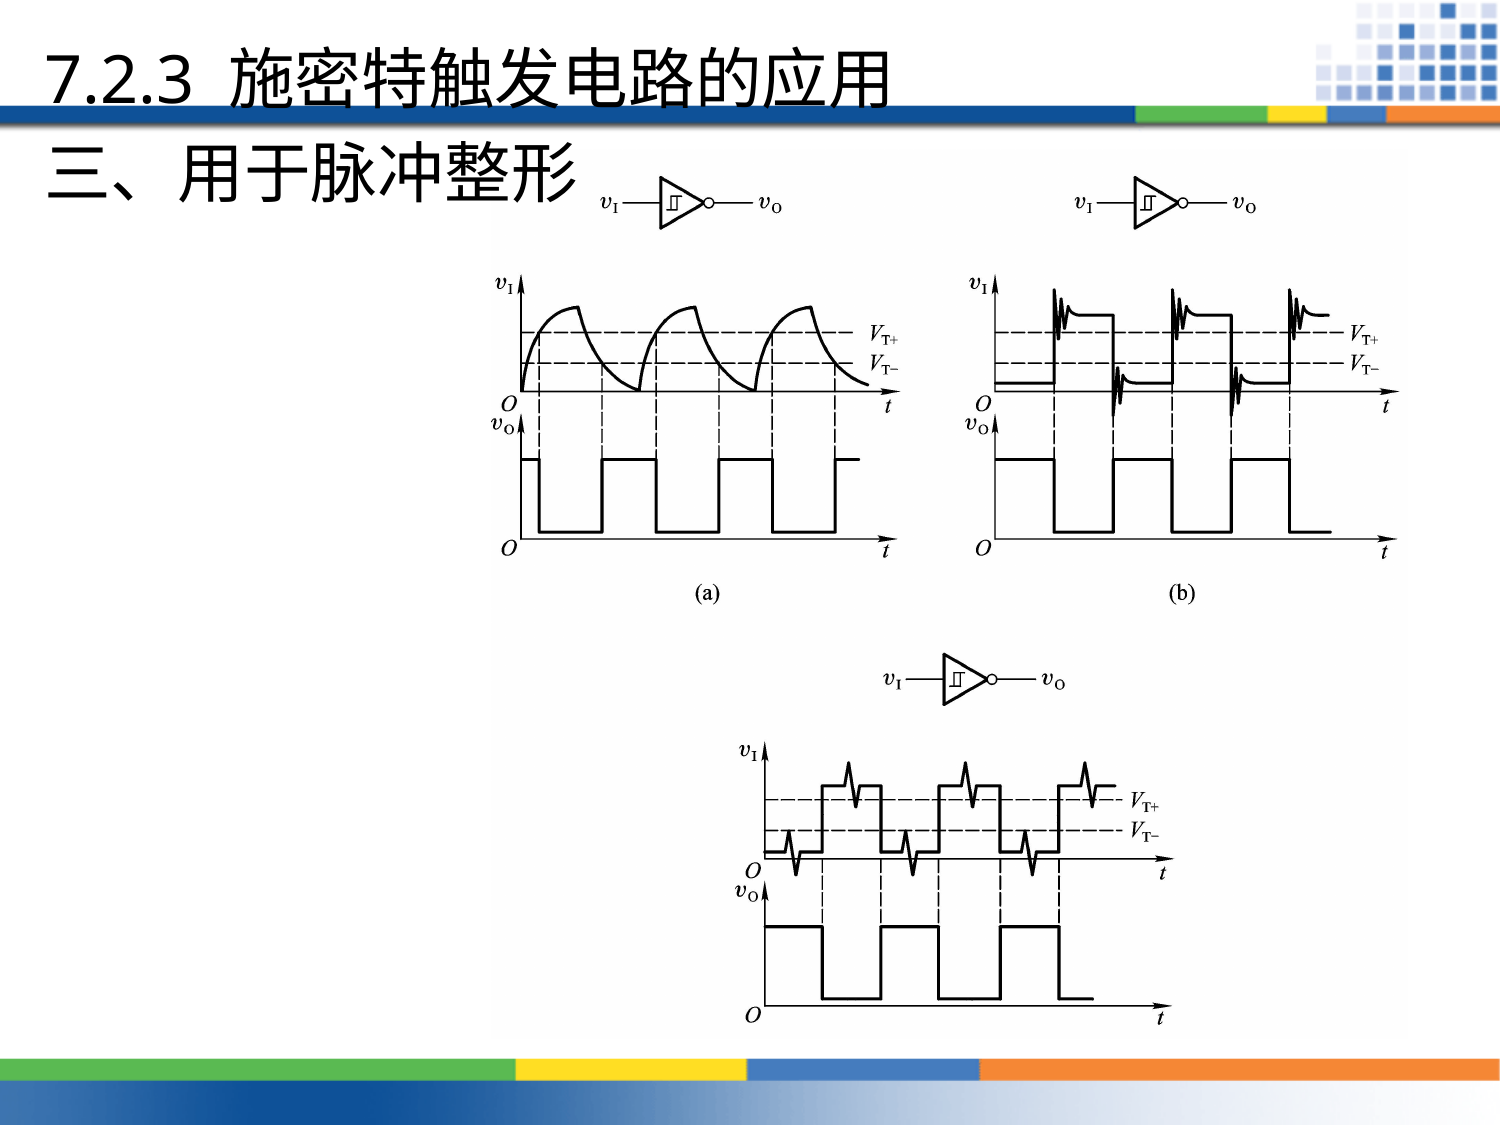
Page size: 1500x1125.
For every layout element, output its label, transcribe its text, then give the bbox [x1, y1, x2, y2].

picture [0, 0, 1500, 1125]
list 7.2.3 施密特触发电路的应用 三、用于脉冲整形 [29, 29, 1365, 947]
